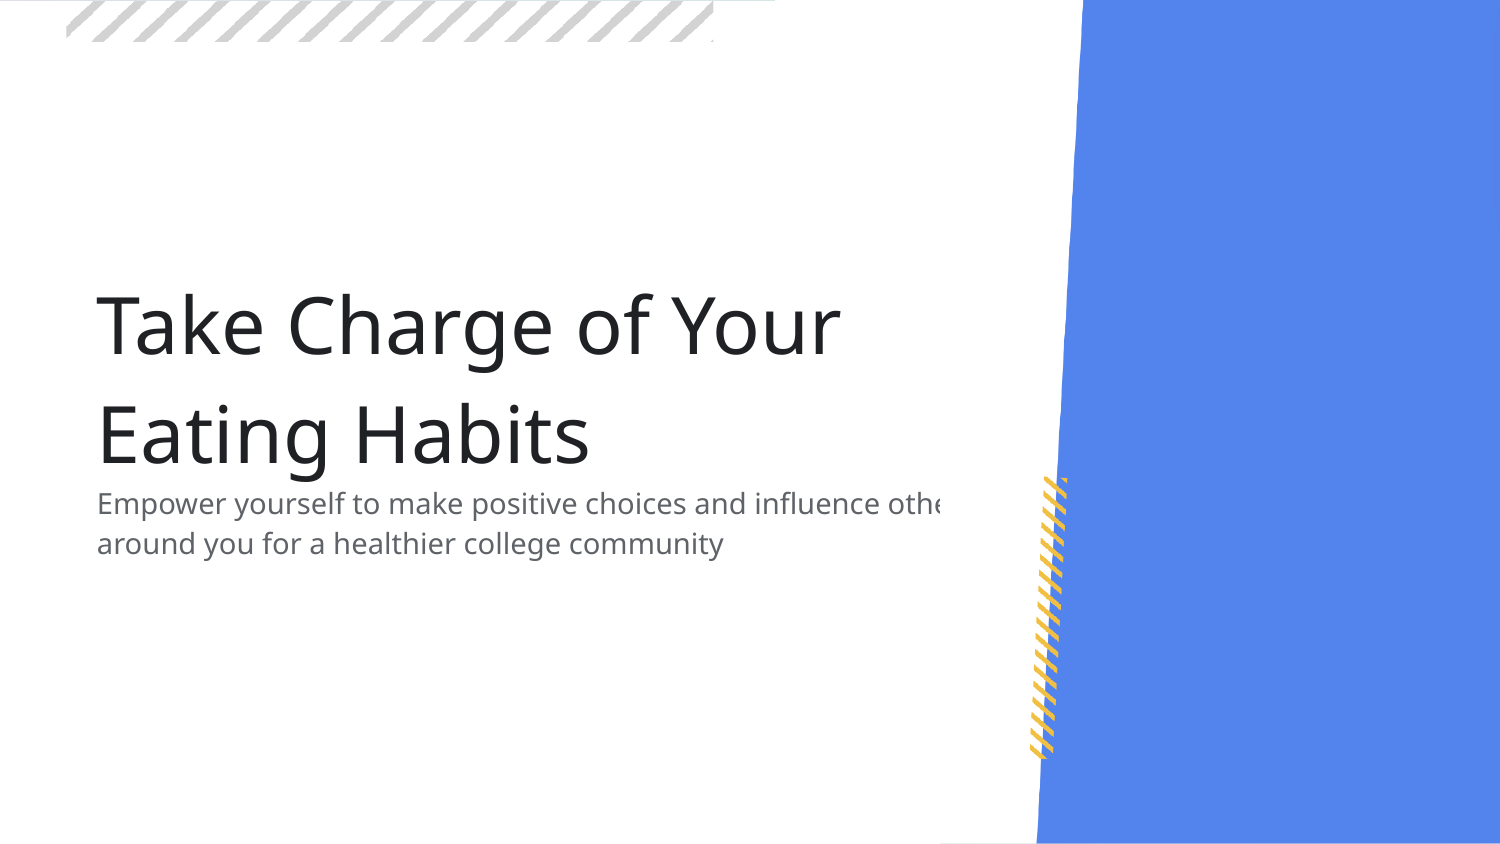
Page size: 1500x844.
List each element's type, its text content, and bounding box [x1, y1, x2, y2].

title Take Charge of Your Eating Habits Empower yourself to make positive choices and influence others around you for a healthier college community [81, 75, 935, 747]
picture [0, 0, 775, 87]
picture [940, 0, 1500, 844]
